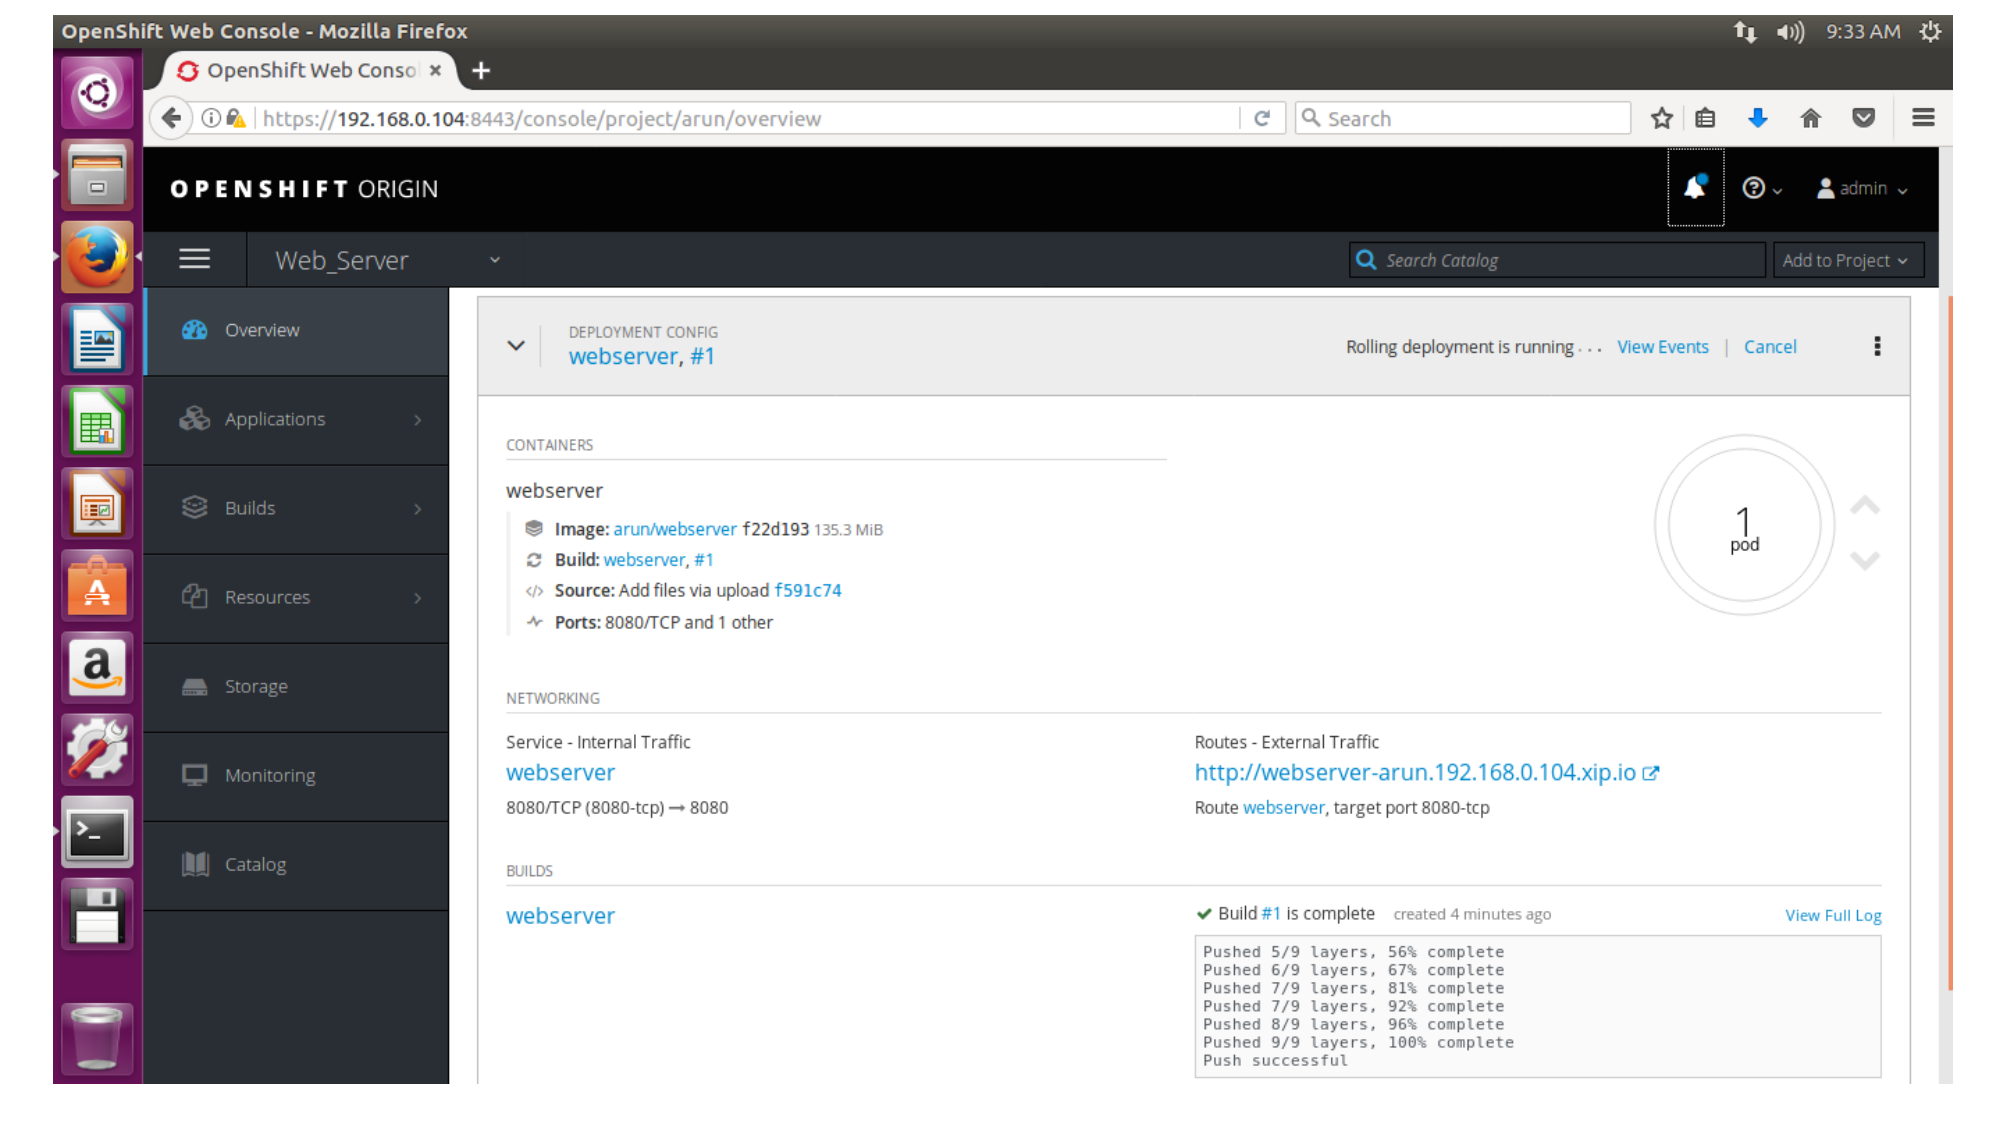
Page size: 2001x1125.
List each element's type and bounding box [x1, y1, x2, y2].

list [53, 15, 1953, 1084]
